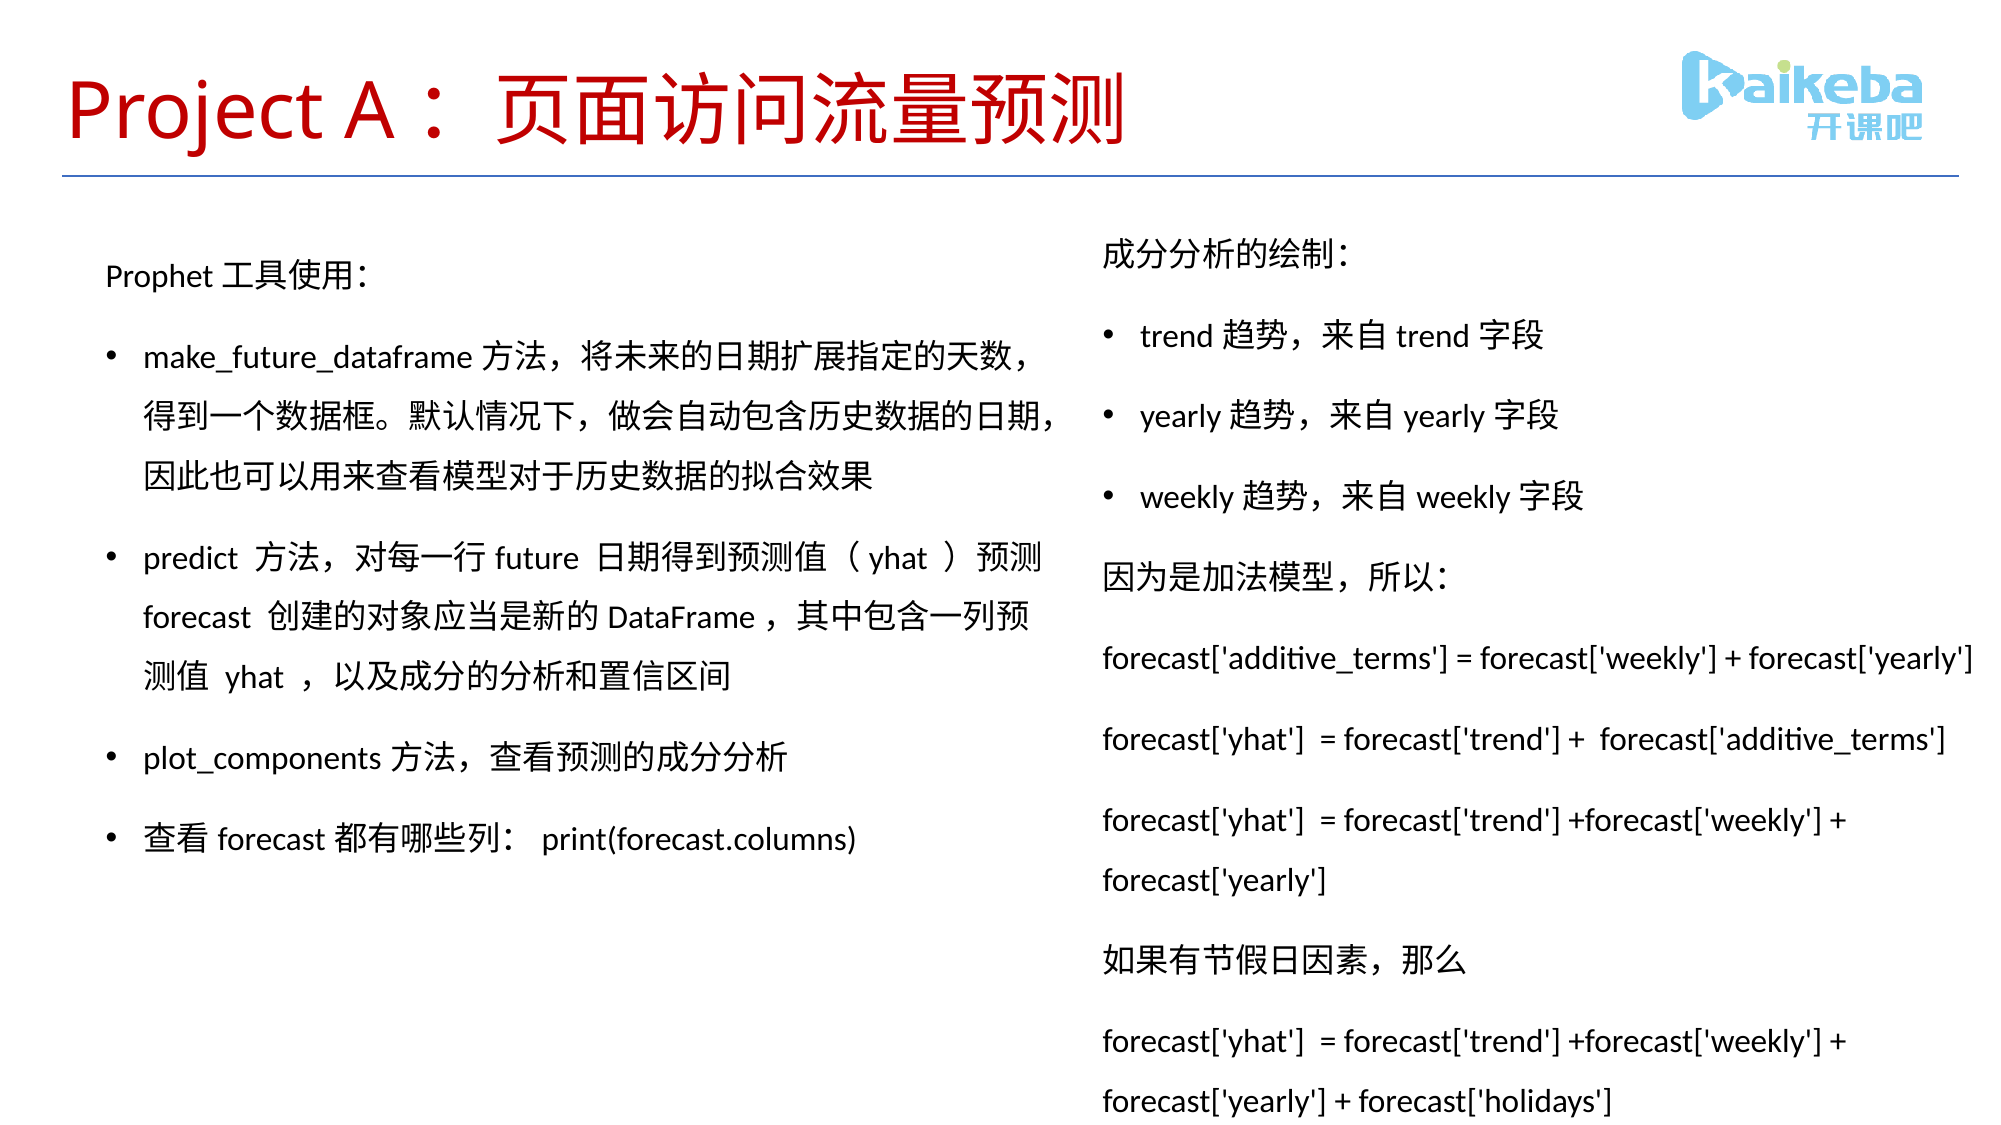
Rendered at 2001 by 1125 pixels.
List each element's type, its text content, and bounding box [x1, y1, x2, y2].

text_box Prophet工具使用： make_future_dataframe方法，将未来的日期扩展指定的天数，得到一个数据框。默认情况下，做会自动包含历史数据的日期，因此也可以用来查看模型对于历史数据的拟合效果 predict 方法，对每一行future 日期得到预测值（yhat ）预测 forecast 创建的对象应当是新的DataFrame，其中包含一列预测值 yhat ，以及成分的分析和置信区间 plot_components方法，查看预测的成分分析 查看forecast都有哪些列：print(forecast.columns) [98, 227, 1063, 918]
text_box 成分分析的绘制： trend趋势，来自trend字段 yearly趋势，来自yearly字段 weekly趋势，来自weekly字段 因为是加法模型，所以： forecast['additive_terms'] = forecast['weekly'] + forecast['yearly'] forecast['yhat'] = forecast['trend'] + forecast['additive_terms'] forecast['yhat'] = forecast['trend'] +forecast['weekly'] + forecast['yearly'] 如果有节假日因素，那么 forecast['yhat'] = forecast['trend'] +forecast['weekly'] + forecast['yearly'] + forecast['holidays'] [1095, 205, 1992, 896]
title Project A：页面访问流量预测 [57, 59, 1728, 167]
